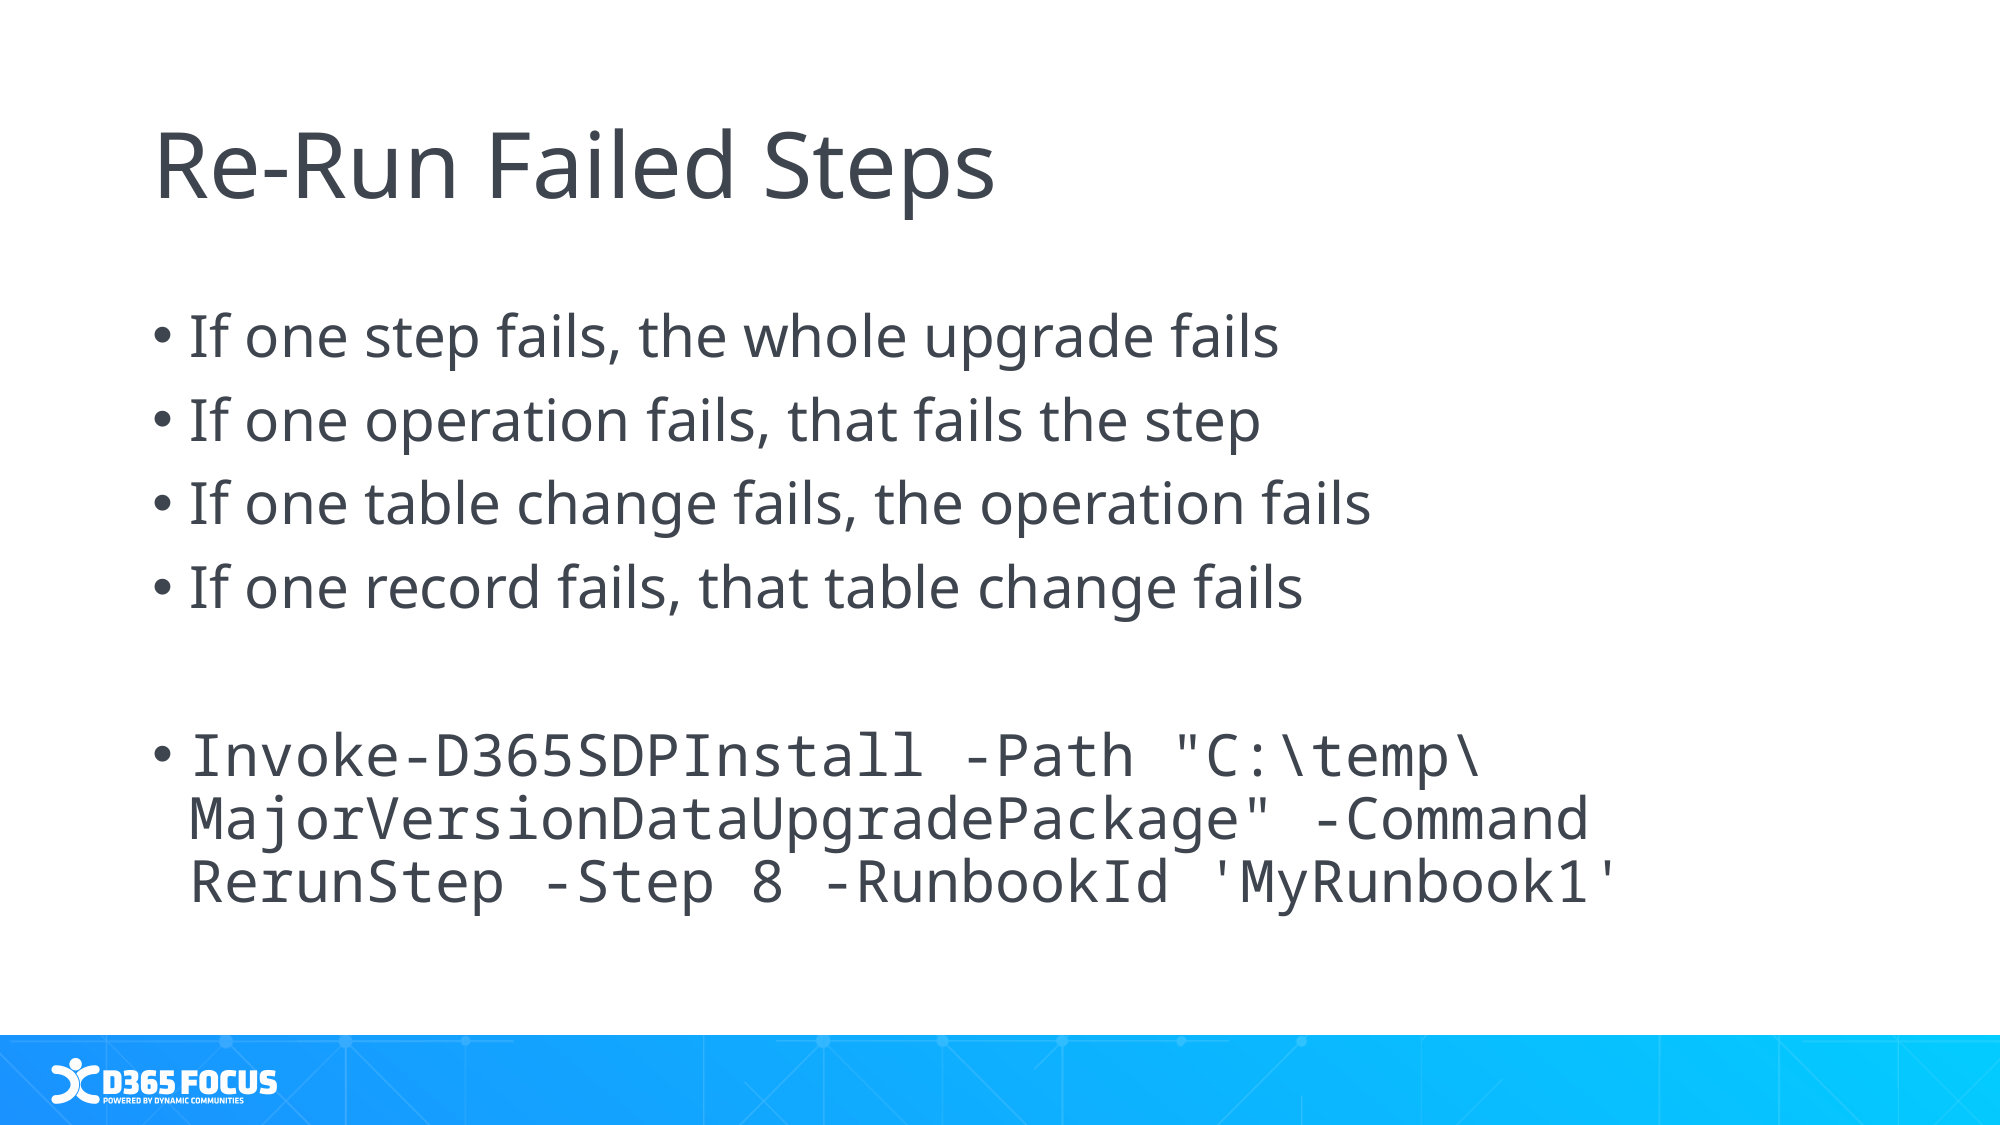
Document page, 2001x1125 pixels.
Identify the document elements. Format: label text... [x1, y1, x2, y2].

list If one step fails, the whole upgrade fails If one operation fails, that fails the step If one table change fails, the operation fails If one record fails, that table change fails Invoke-D365SDPInstall -Path "C:\temp\MajorVersionDataUpgradePackage" -Command RerunStep -Step 8 -RunbookId 'MyRunbook1' [137, 299, 1863, 1014]
picture [937, 1035, 948, 1125]
picture [1057, 1035, 1067, 1125]
picture [1297, 1037, 1306, 1046]
picture [0, 1035, 934, 1125]
title Re-Run Failed Steps [137, 59, 1863, 278]
picture [1177, 1037, 1186, 1046]
